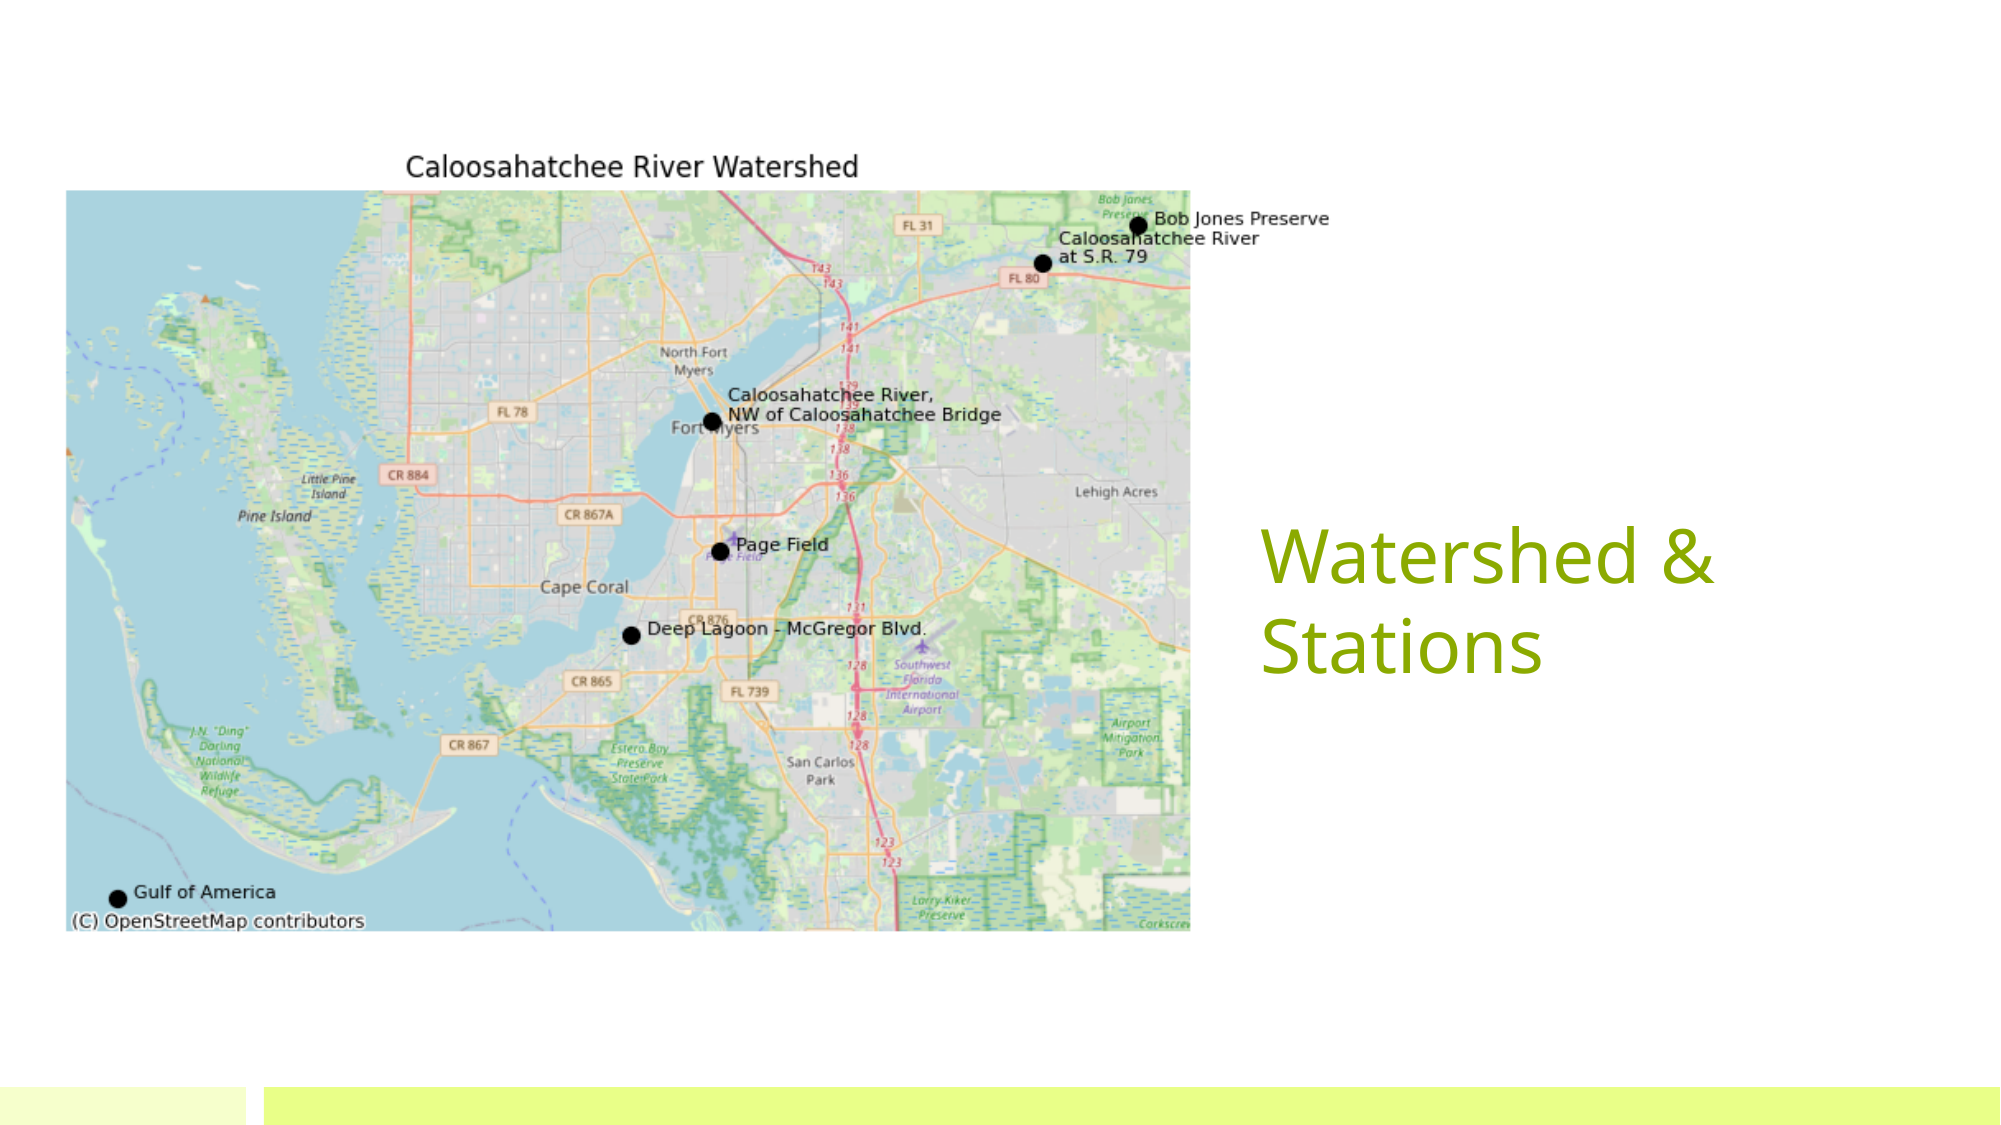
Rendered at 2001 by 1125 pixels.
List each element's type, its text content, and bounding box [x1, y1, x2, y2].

title Watershed & Stations [1347, 280, 1968, 697]
picture [49, 138, 1347, 948]
